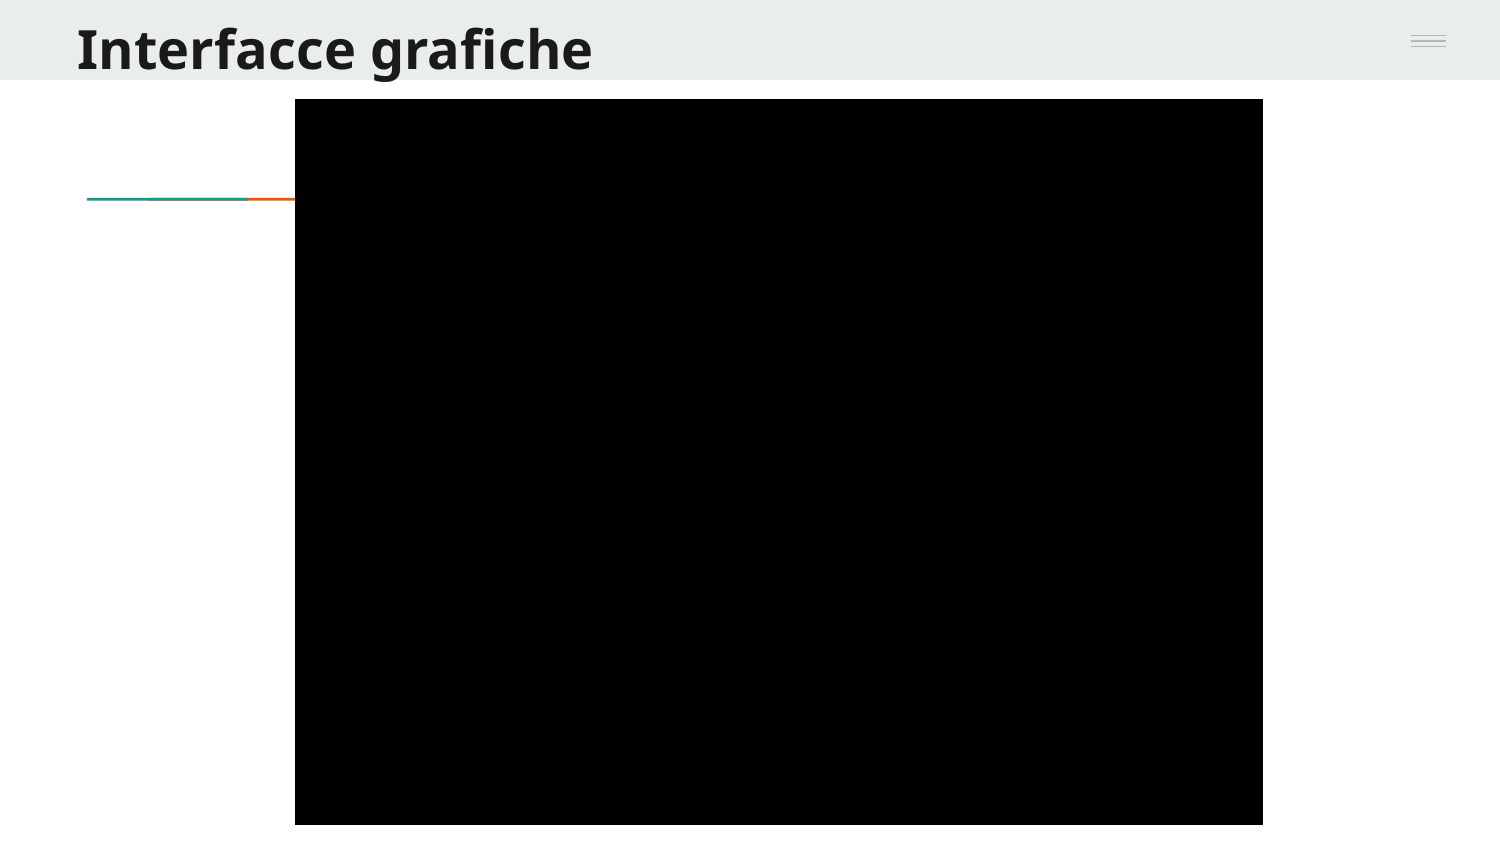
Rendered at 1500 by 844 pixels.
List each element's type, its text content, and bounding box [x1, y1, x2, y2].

title Interfacce grafiche [62, 0, 1325, 88]
picture [295, 99, 1263, 826]
